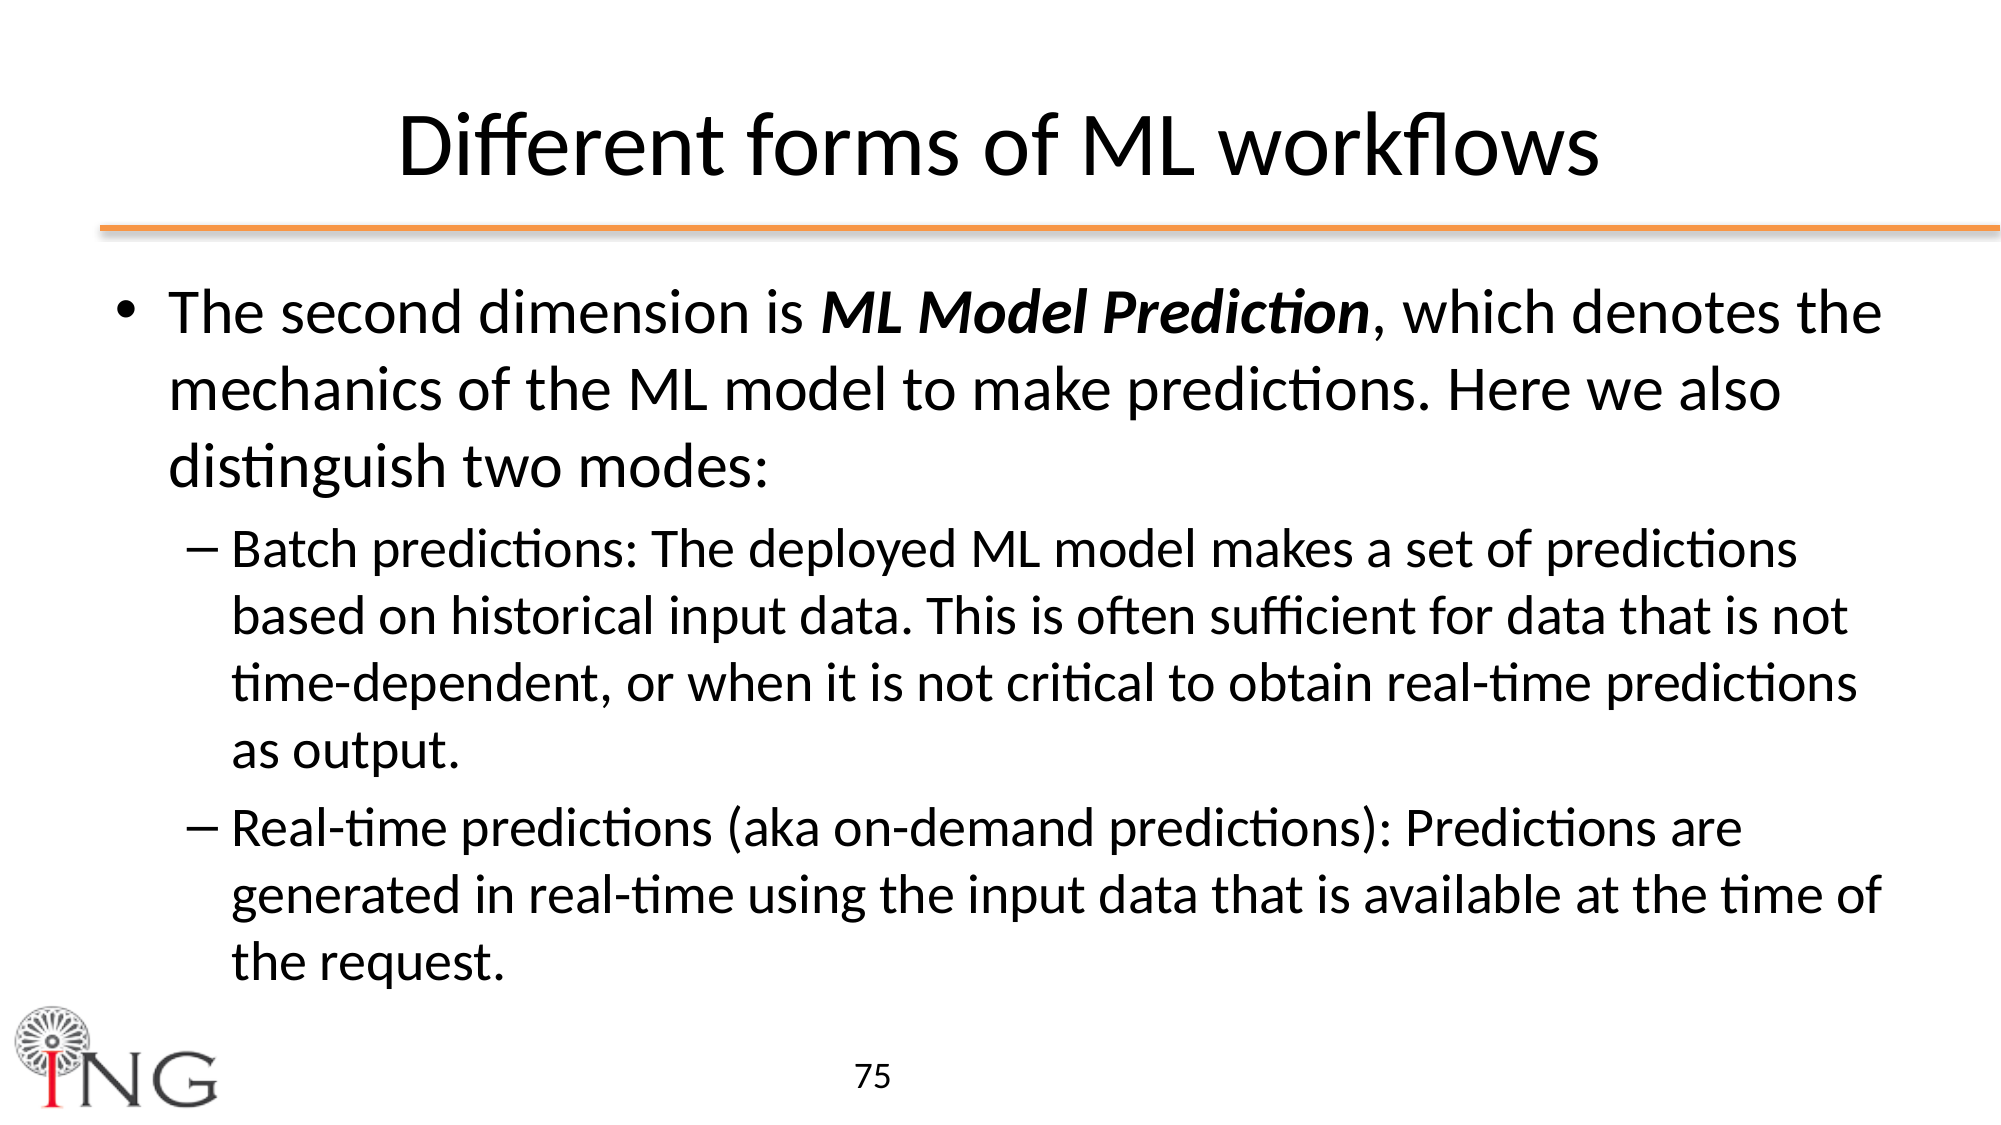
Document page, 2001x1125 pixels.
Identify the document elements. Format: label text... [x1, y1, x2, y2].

picture [0, 987, 244, 1125]
slide_number 75 [839, 1043, 1900, 1104]
title Different forms of ML workflows [99, 45, 1900, 233]
list The second dimension is ML Model Prediction, which denotes the mechanics of the ML model to make predictions. Here we also distinguish two modes: Batch predictions: The deployed ML model makes a set of predictions based on historical input data. This is often sufficient for data that is not time-dependent, or when it is not critical to obtain real-time predictions as output. Real-time predictions (aka on-demand predictions): Predictions are generated in real-time using the input data that is available at the time of the request. [99, 262, 1900, 1005]
